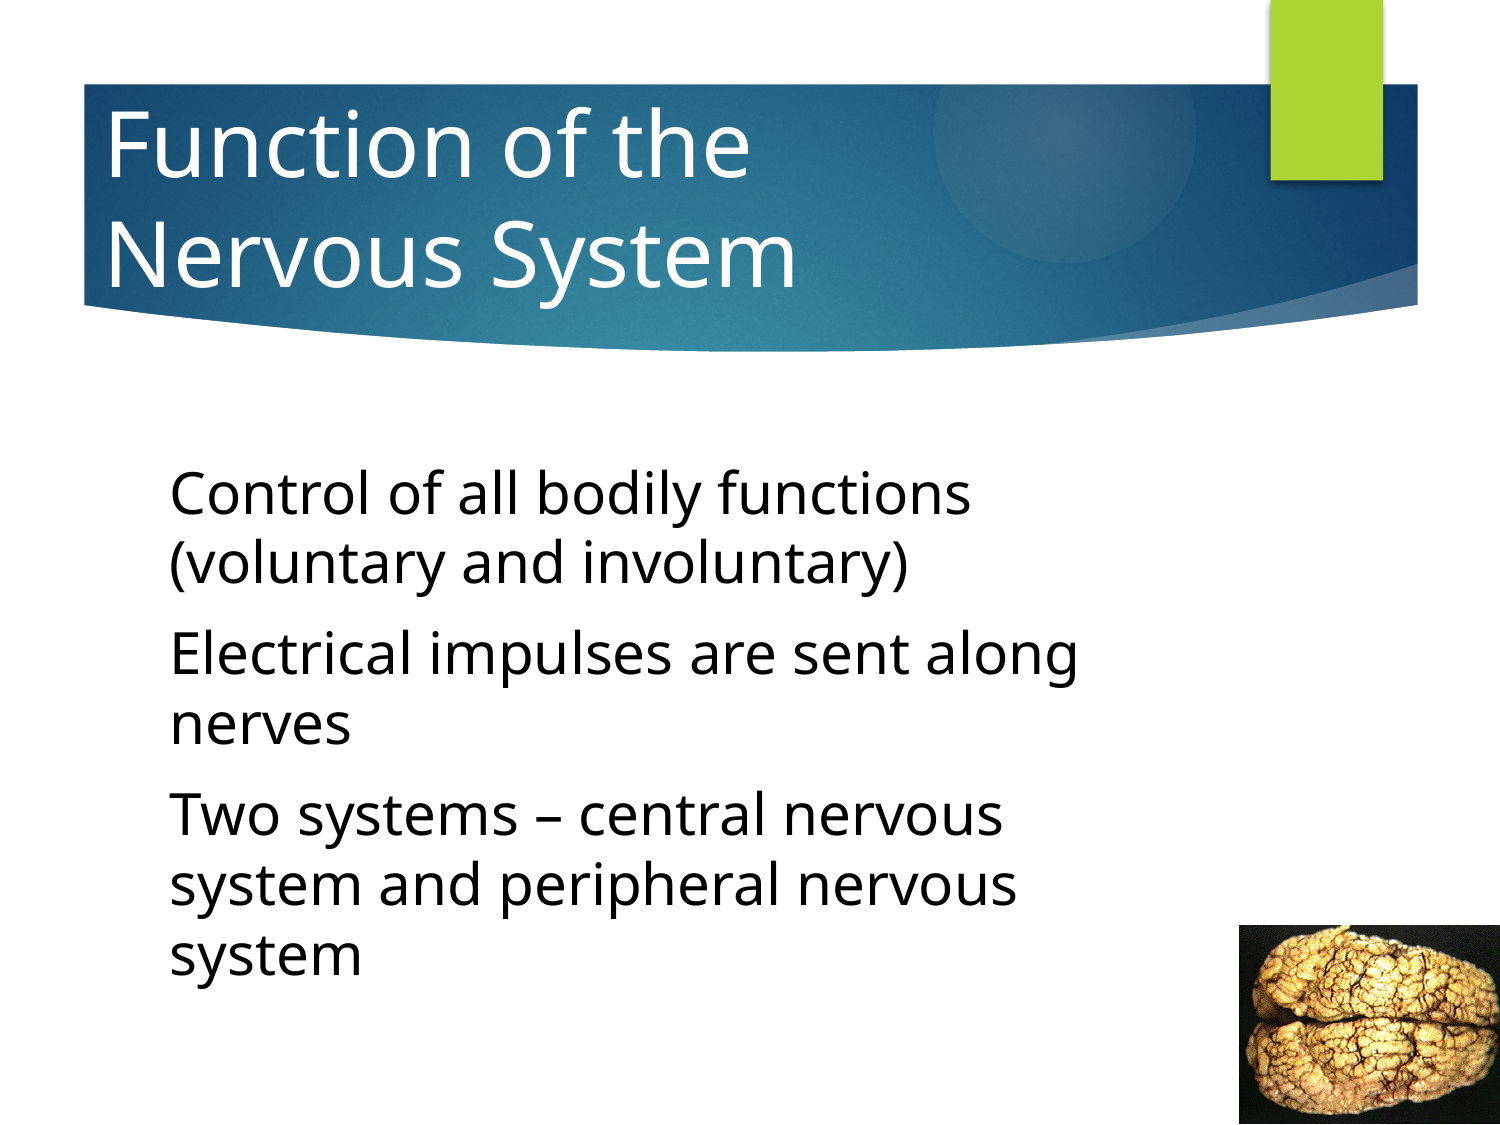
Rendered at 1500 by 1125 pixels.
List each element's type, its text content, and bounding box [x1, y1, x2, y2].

list Control of all bodily functions (voluntary and involuntary) Electrical impulses are sent along nerves Two systems – central nervous system and peripheral nervous system [88, 448, 1211, 1124]
title Function of the Nervous System [88, 101, 1105, 290]
picture [1239, 925, 1500, 1125]
